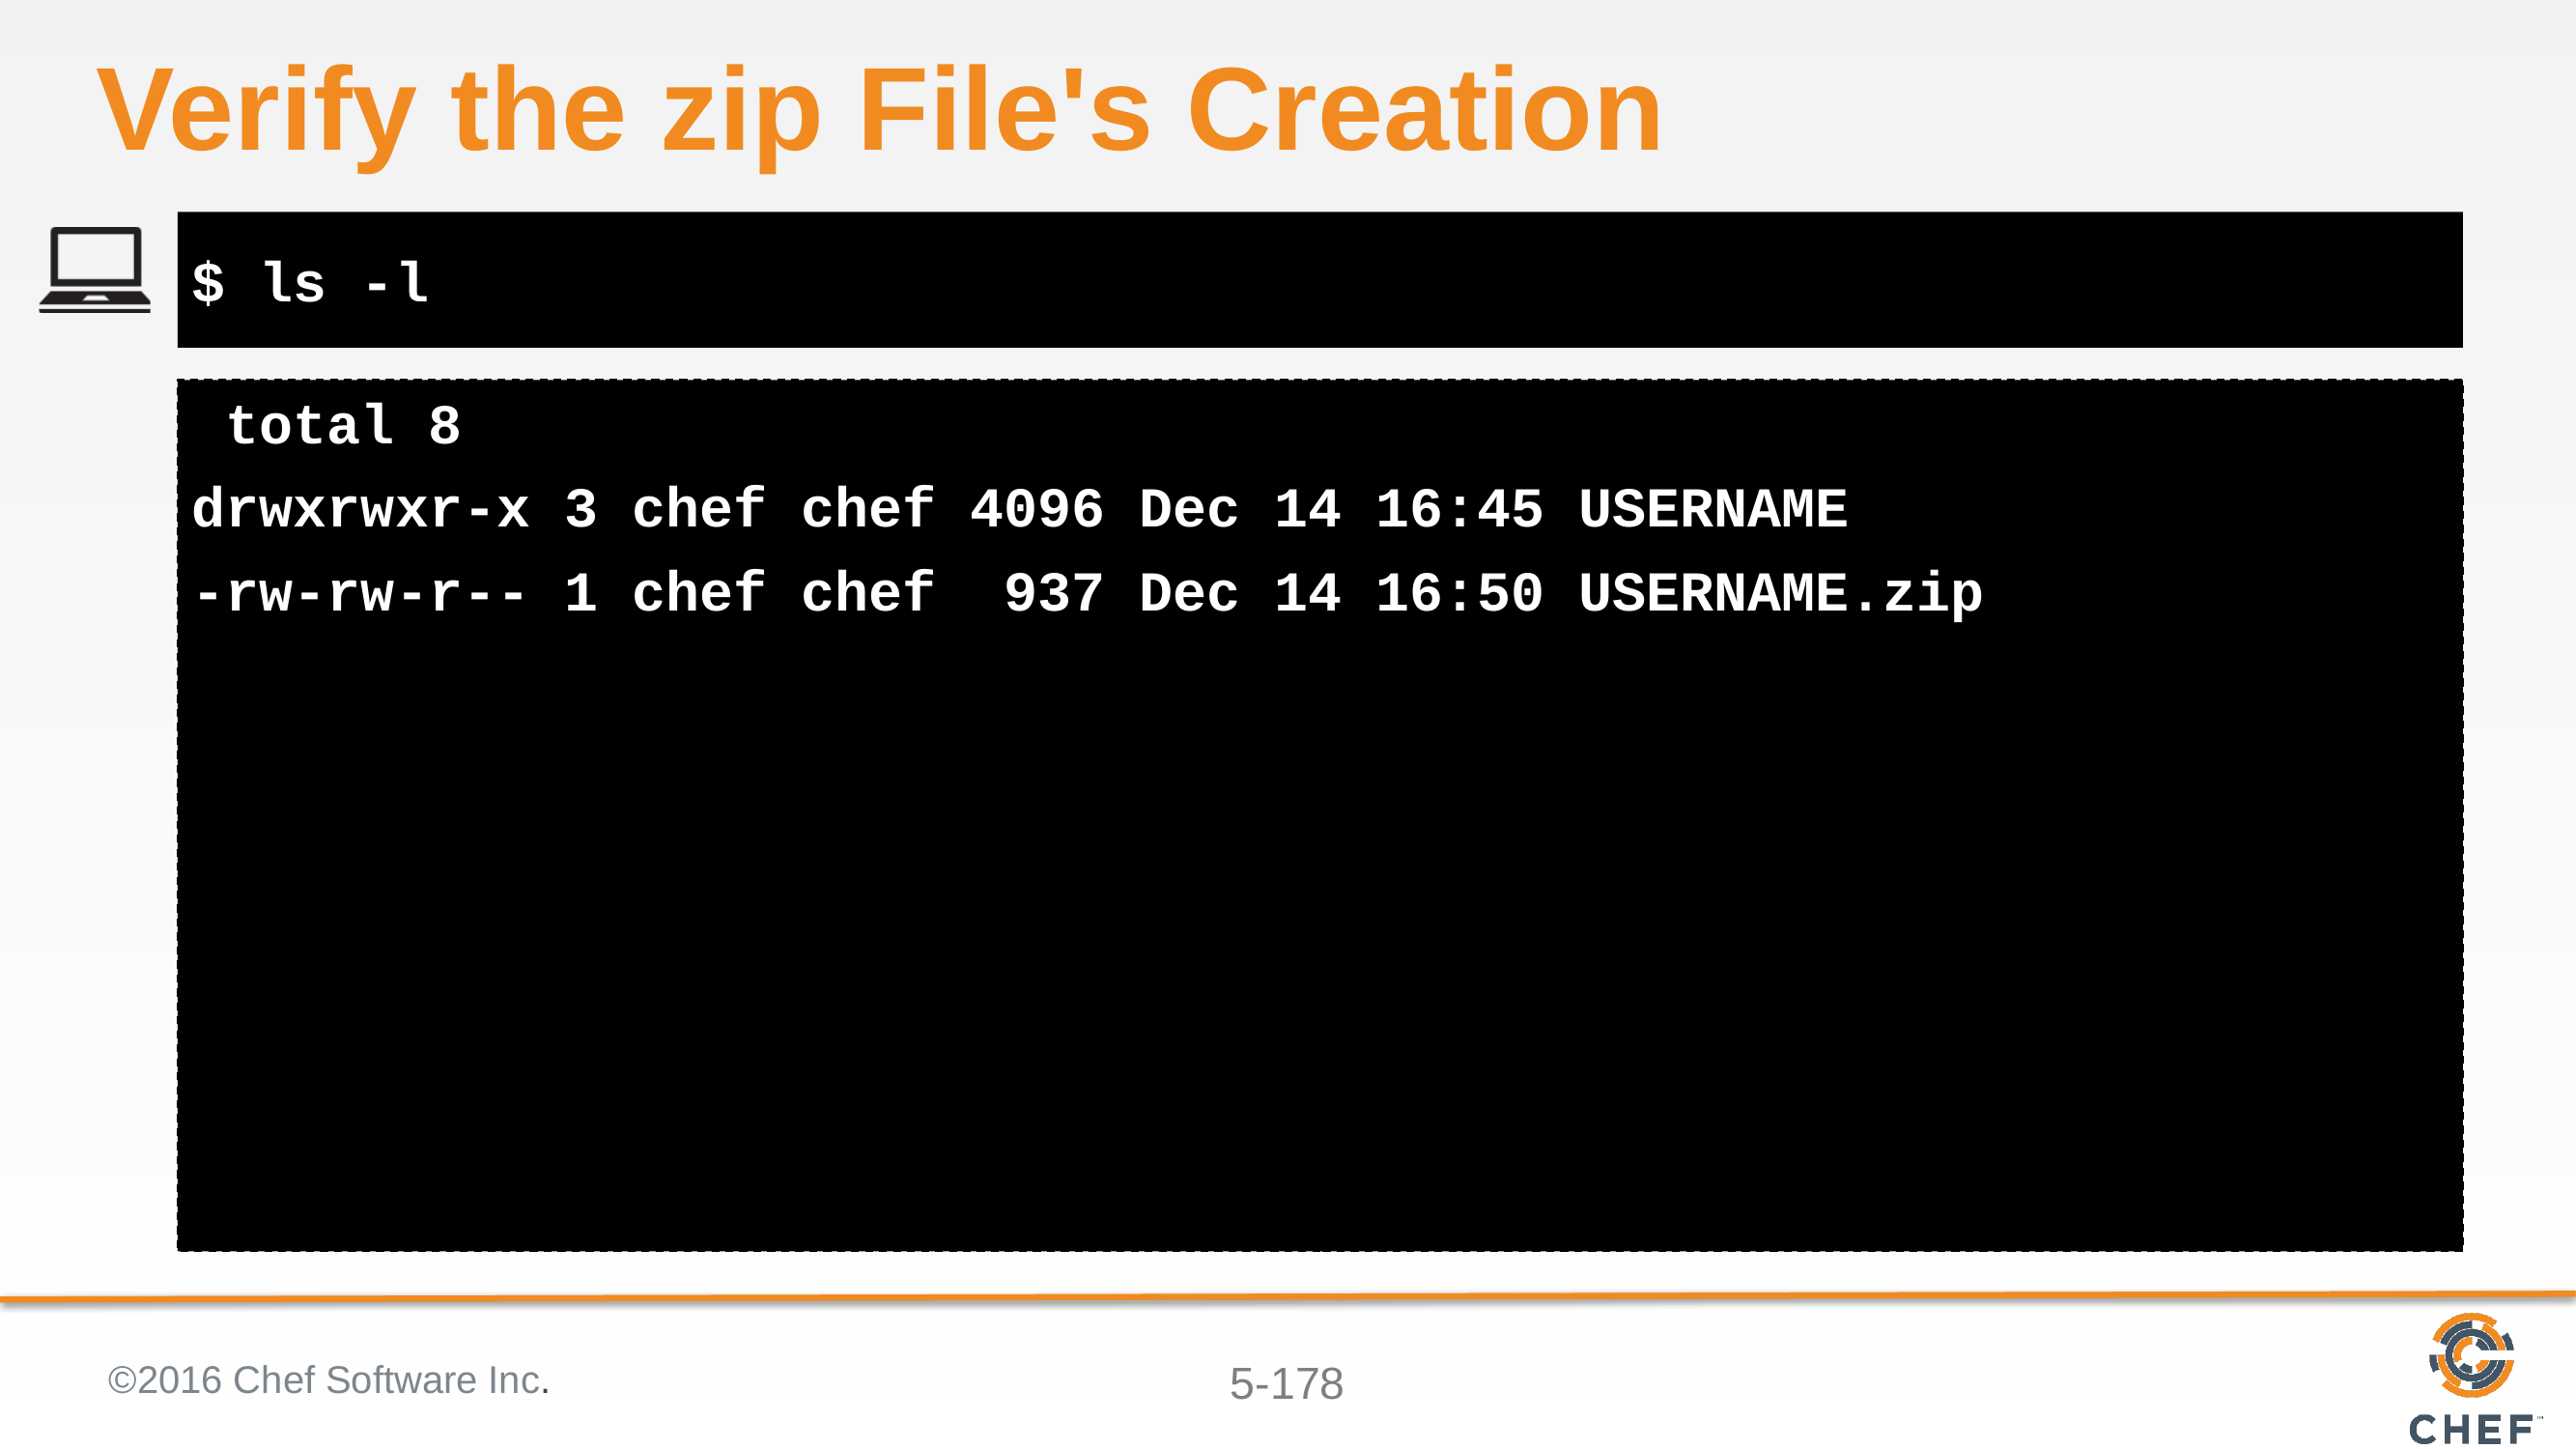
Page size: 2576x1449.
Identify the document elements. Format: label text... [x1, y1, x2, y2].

title Verify the zip File's Creation [96, 48, 2463, 180]
list total 8 drwxrwxr-x 3 chef chef 4096 Dec 14 16:45 USERNAME -rw-rw-r-- 1 chef chef 937 Dec 14 16:50 USERNAME.zip [177, 379, 2464, 1252]
list $ ls -l [177, 212, 2463, 348]
picture [2399, 1297, 2551, 1449]
